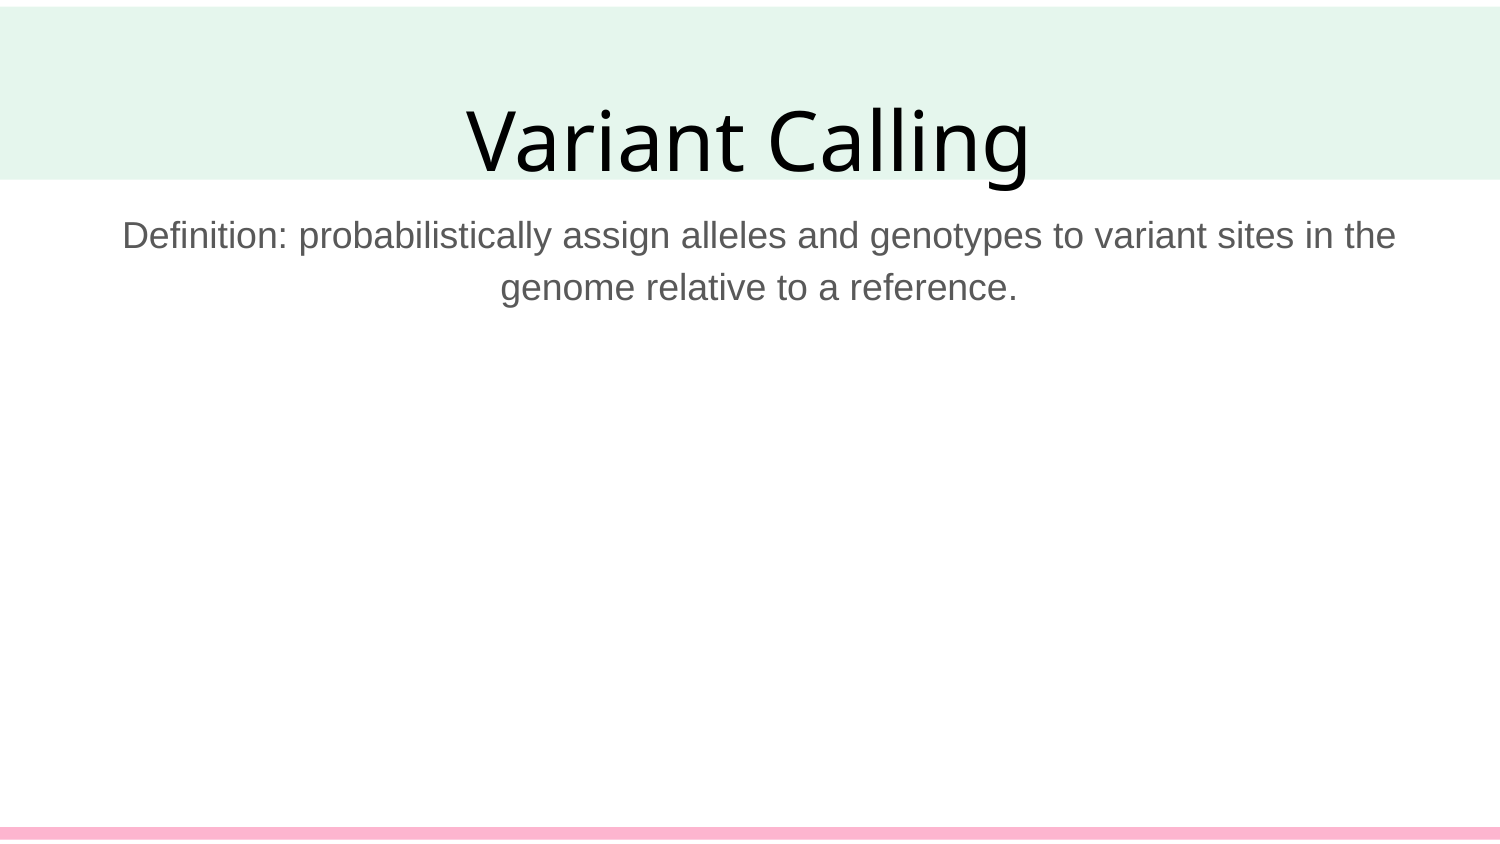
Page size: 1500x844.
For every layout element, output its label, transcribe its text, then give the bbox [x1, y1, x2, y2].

title Variant Calling [51, 72, 1449, 167]
list Definition: probabilistically assign alleles and genotypes to variant sites in the genome relative to a reference. [51, 189, 1449, 750]
